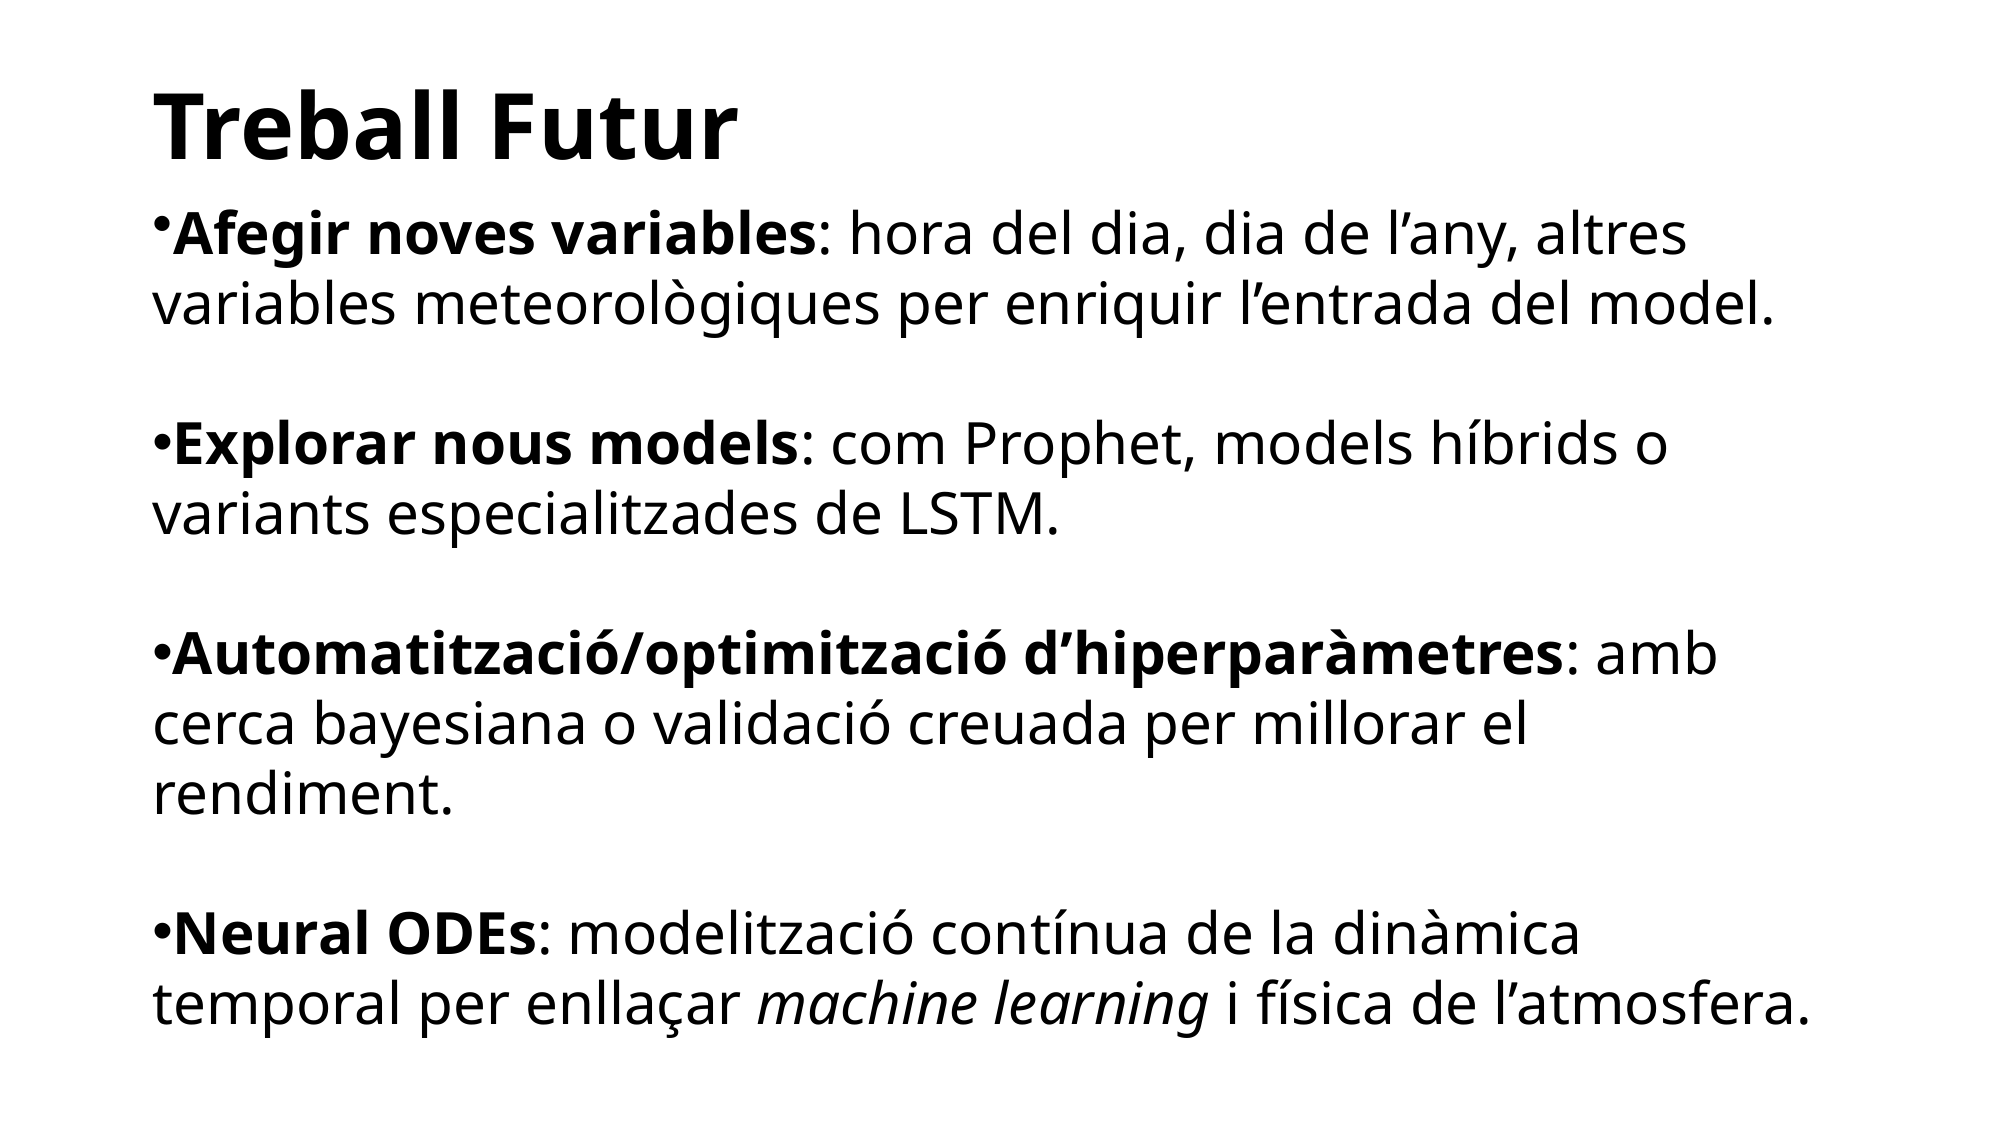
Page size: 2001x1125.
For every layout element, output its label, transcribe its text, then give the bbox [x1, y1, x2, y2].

list Afegir noves variables: hora del dia, dia de l’any, altres variables meteorològiques per enriquir l’entrada del model. Explorar nous models: com Prophet, models híbrids o variants especialitzades de LSTM. Automatització/optimització d’hiperparàmetres: amb cerca bayesiana o validació creuada per millorar el rendiment. Neural ODEs: modelització contínua de la dinàmica temporal per enllaçar machine learning i física de l’atmosfera. [137, 188, 1837, 1044]
title Treball Futur [137, 21, 1863, 239]
